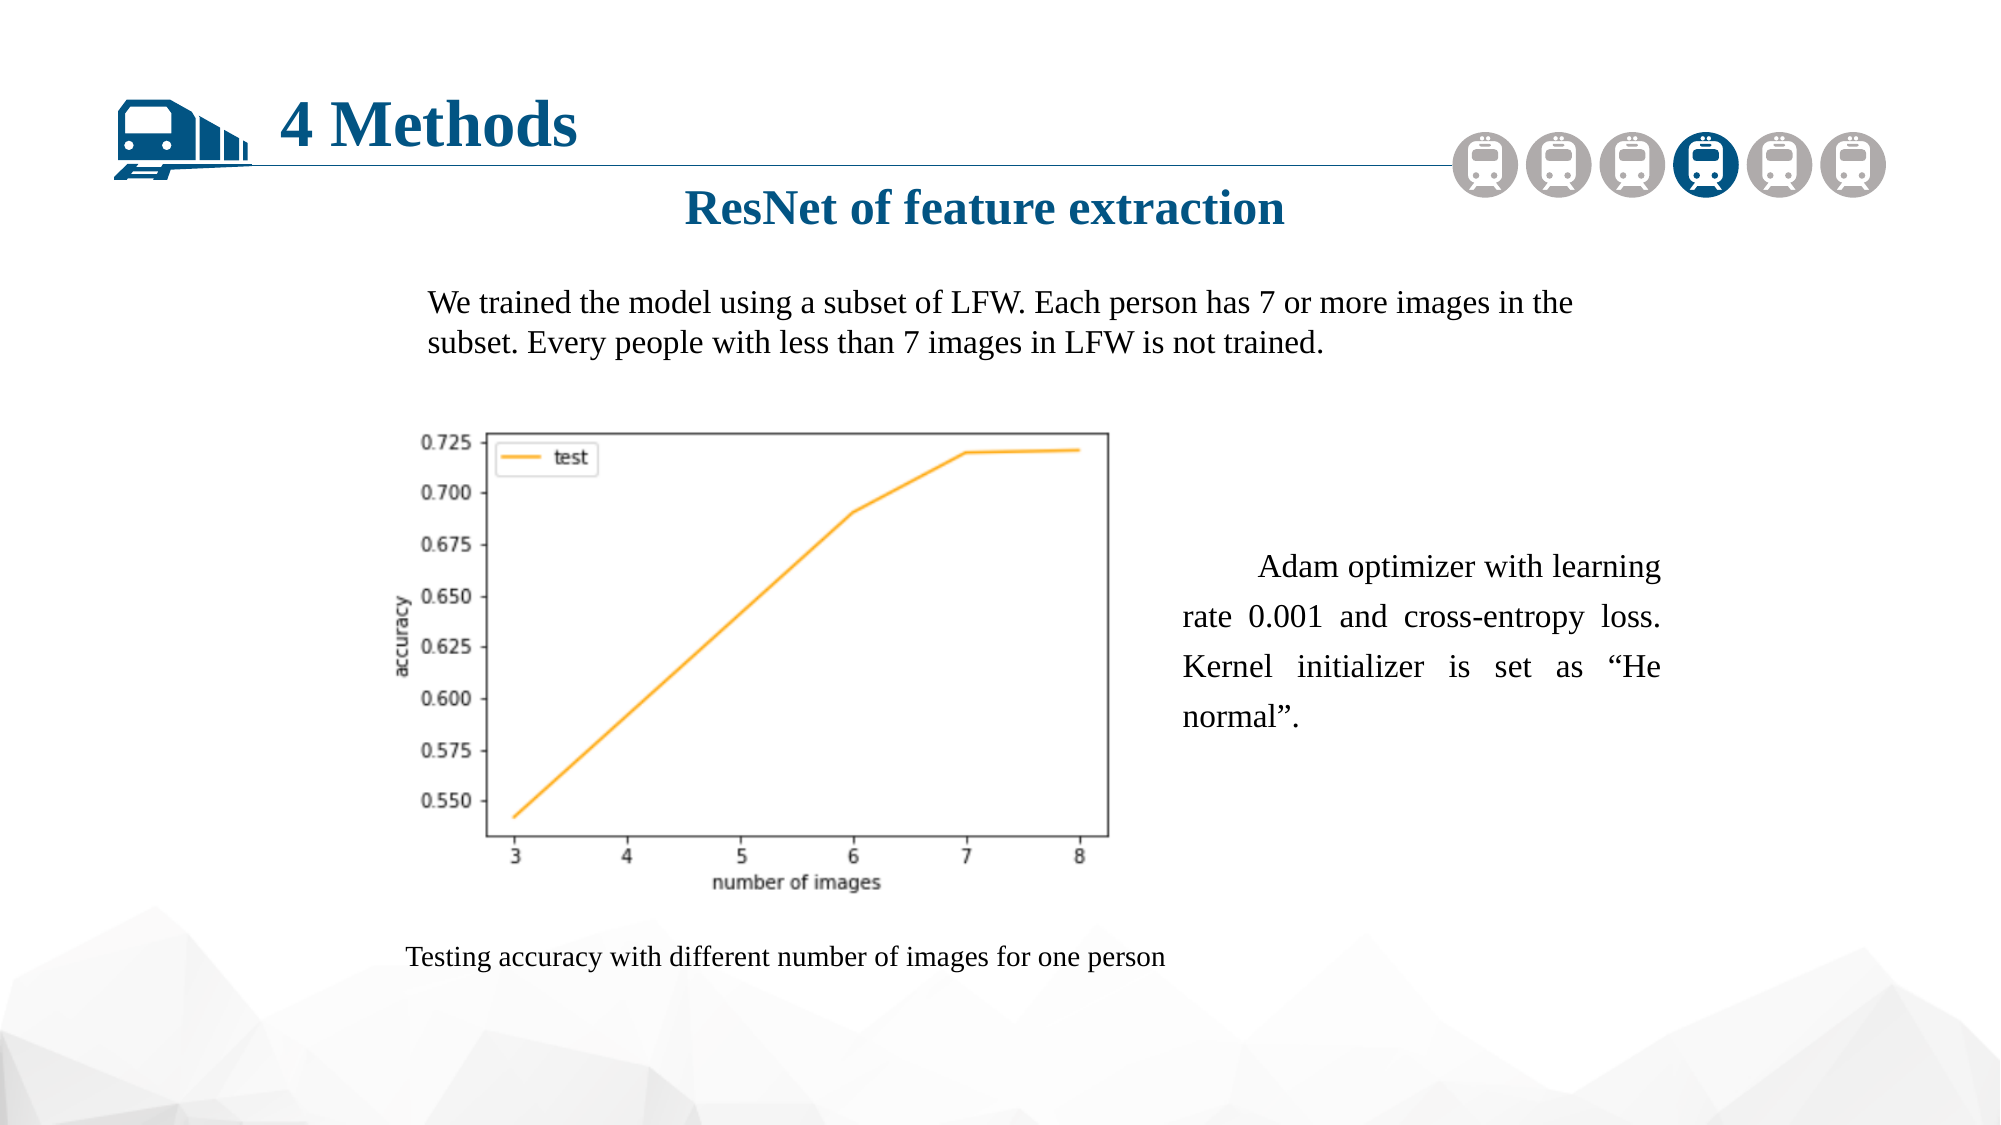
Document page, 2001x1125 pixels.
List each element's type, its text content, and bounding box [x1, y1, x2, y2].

text_box We trained the model using a subset of LFW. Each person has 7 or more images in the subset. Every people with less than 7 images in LFW is not trained. [412, 272, 1677, 368]
picture [389, 424, 1117, 905]
text_box 4 Methods [280, 88, 804, 161]
text_box ResNet of feature extraction [669, 160, 1330, 242]
text_box Adam optimizer with learning rate 0.001 and cross-entropy loss. Kernel initializer is set as “He normal”. [1167, 526, 1677, 742]
text_box Testing accuracy with different number of images for one person [390, 939, 1182, 980]
